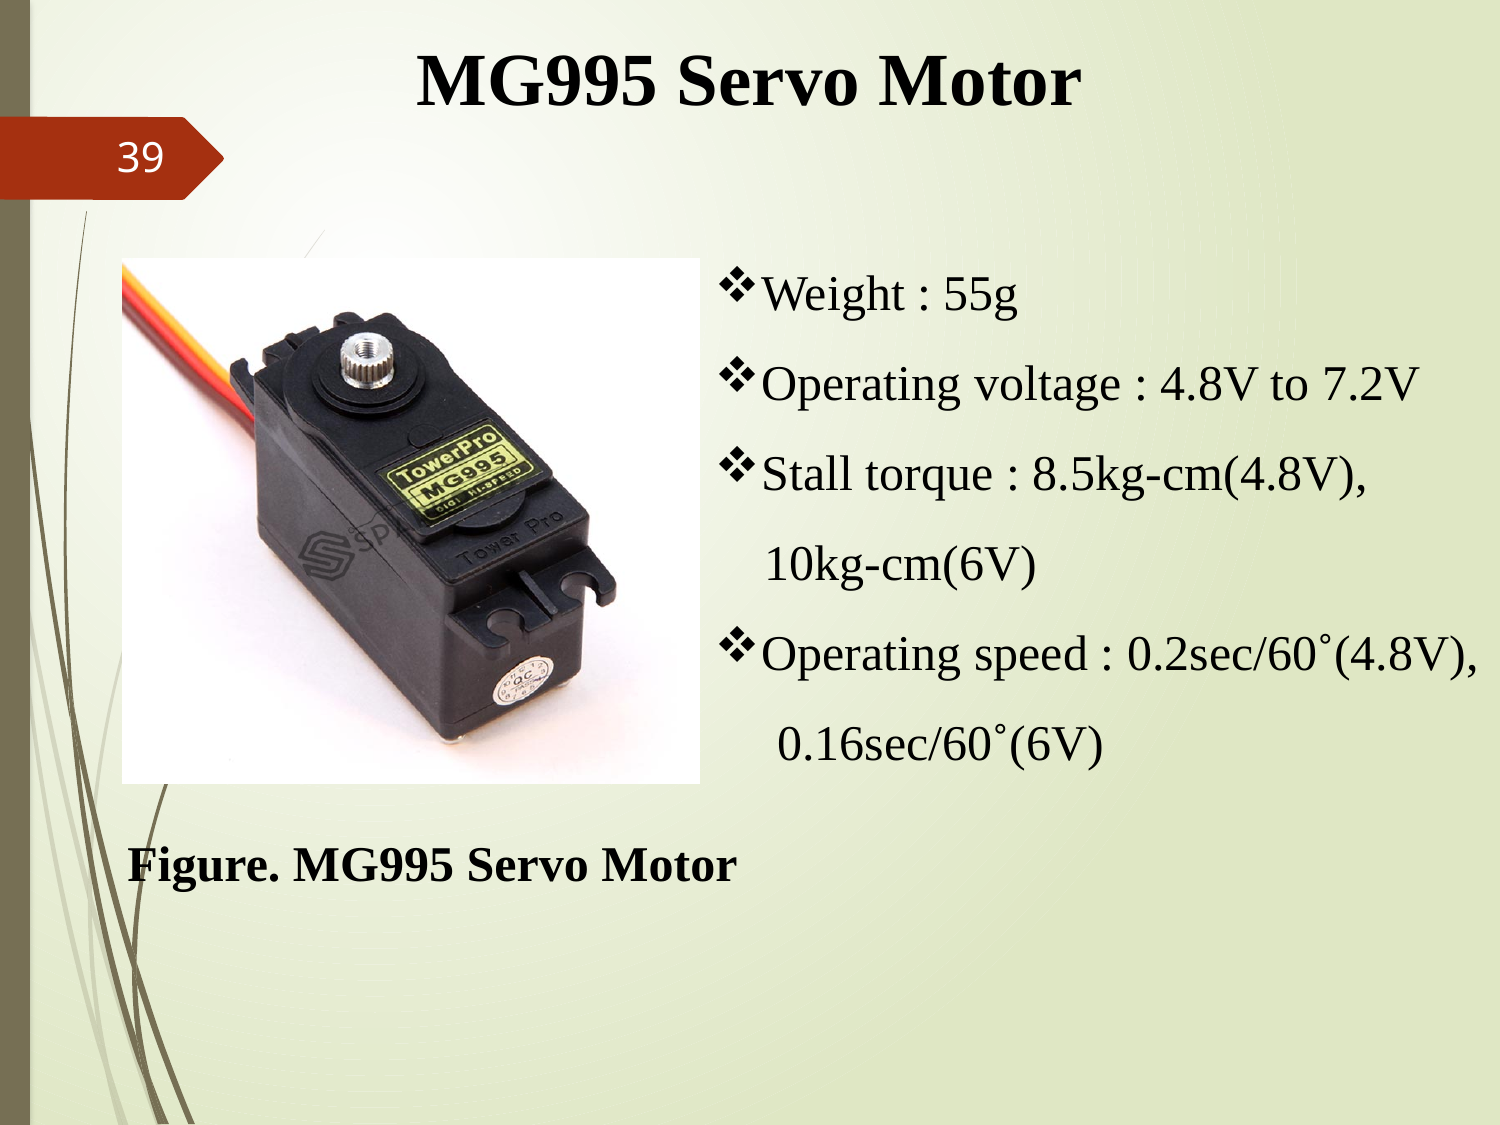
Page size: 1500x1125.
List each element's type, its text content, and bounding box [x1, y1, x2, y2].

picture [122, 257, 701, 784]
text_box Figure. MG995 Servo Motor [112, 823, 813, 899]
text_box MG995 Servo Motor [0, 23, 1500, 128]
text_box Weight : 55g Operating voltage : 4.8V to 7.2V Stall torque : 8.5kg-cm(4.8V), 10kg-cm(6V) Operating speed : 0.2sec/60˚(4.8V), 0.16sec/60˚(6V) [699, 222, 1500, 778]
slide_number 39 [83, 129, 180, 190]
